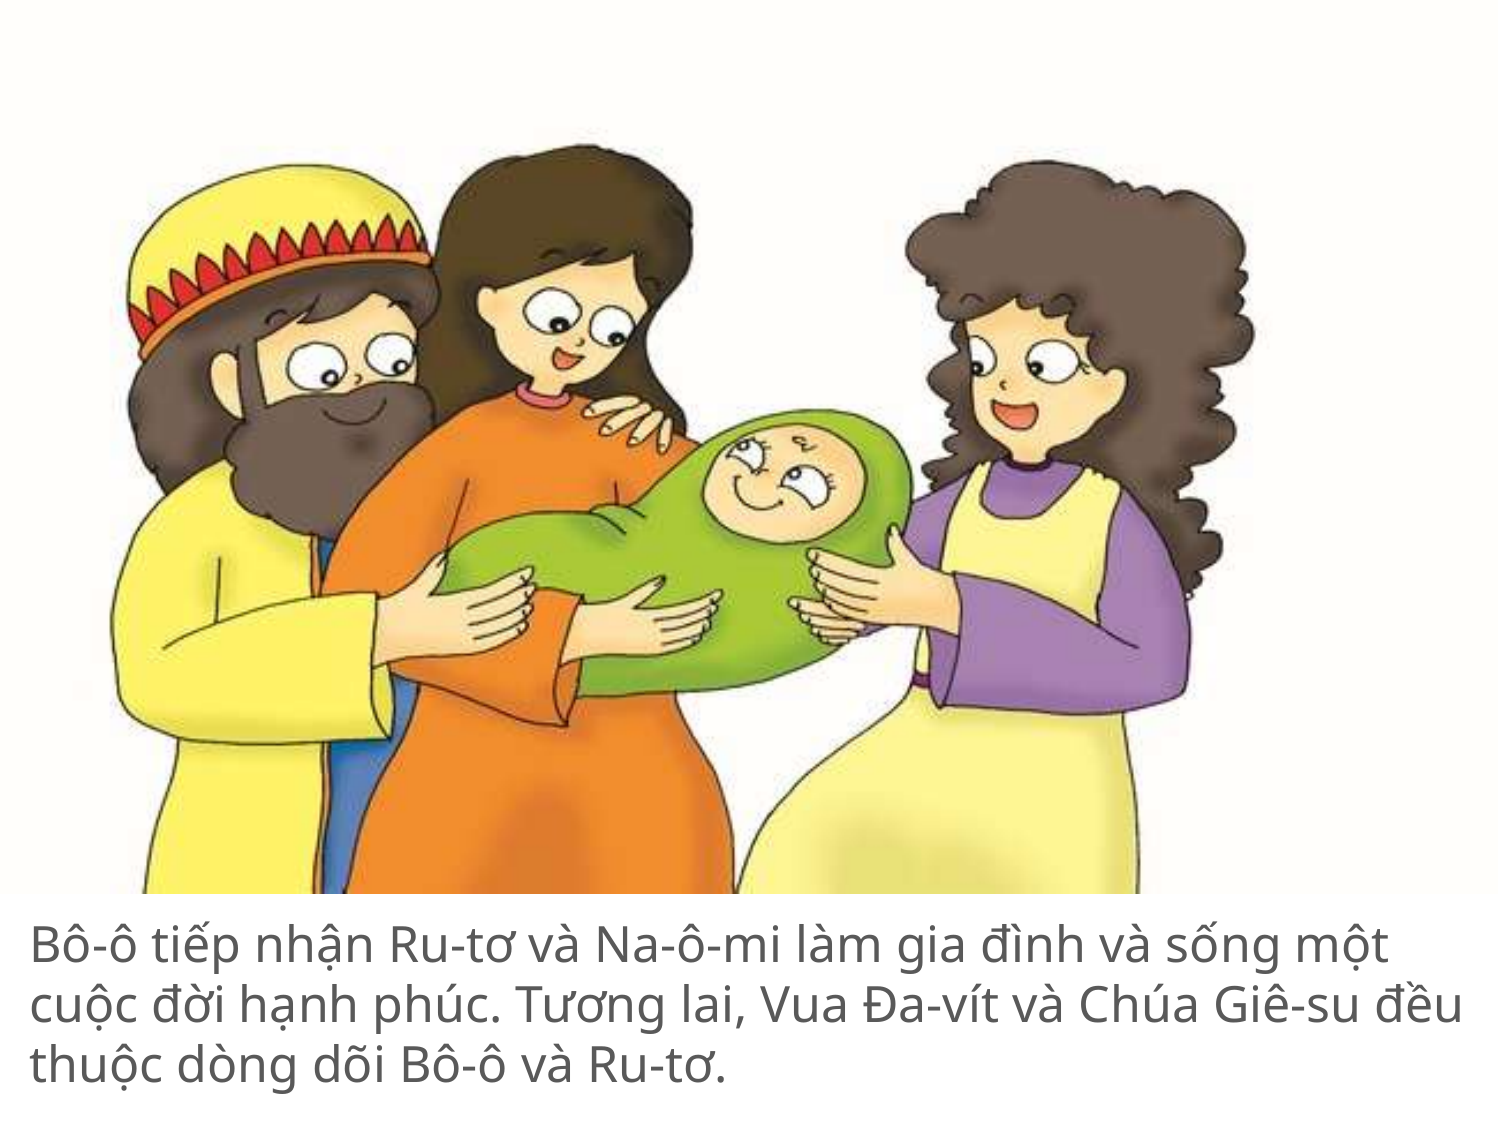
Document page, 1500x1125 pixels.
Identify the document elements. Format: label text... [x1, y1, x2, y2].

picture [0, 0, 1498, 894]
text_box Bô-ô tiếp nhận Ru-tơ và Na-ô-mi làm gia đình và sống một cuộc đời hạnh phúc. Tương lai, Vua Đa-vít và Chúa Giê-su đều thuộc dòng dõi Bô-ô và Ru-tơ. [14, 905, 1500, 1100]
